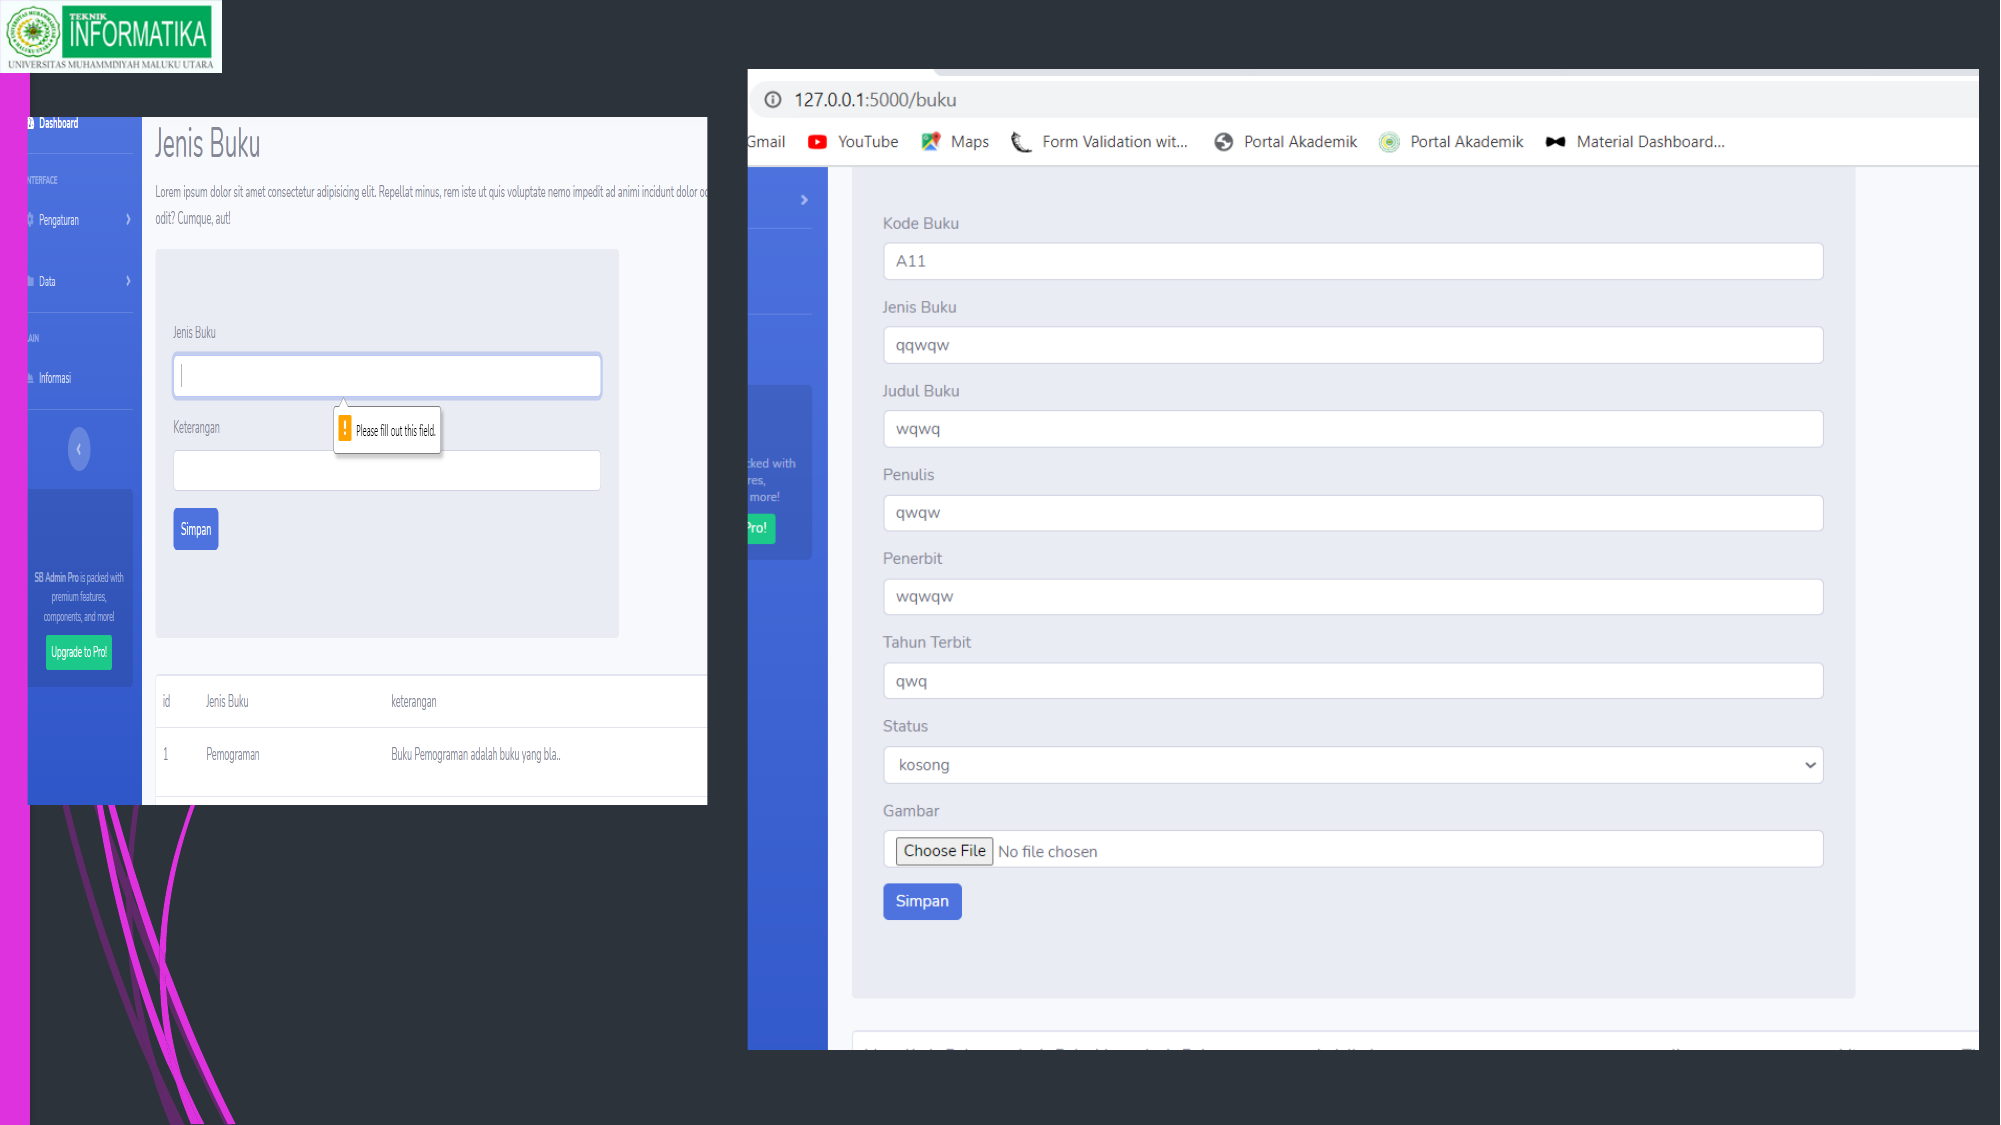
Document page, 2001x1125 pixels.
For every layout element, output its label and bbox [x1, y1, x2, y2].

picture [747, 69, 1980, 1051]
picture [0, 0, 222, 73]
picture [27, 117, 708, 806]
